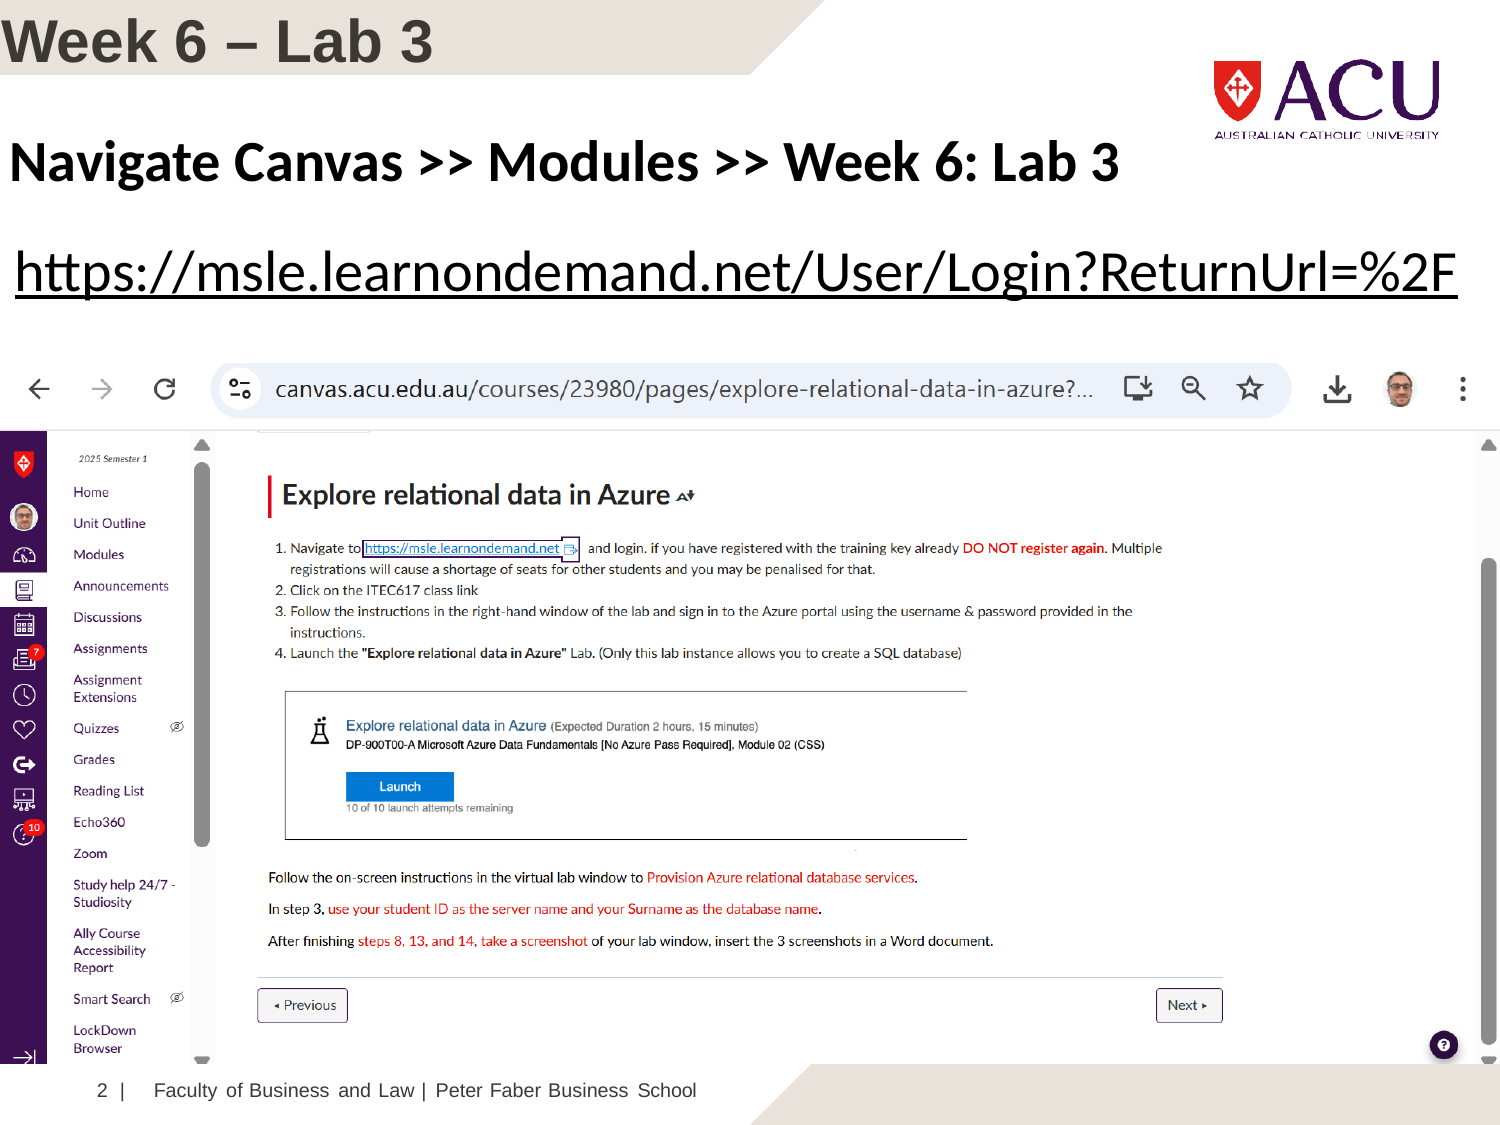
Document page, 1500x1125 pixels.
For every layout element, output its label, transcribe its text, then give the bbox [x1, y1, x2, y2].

text_box 2 | Faculty of Business and Law | Peter Faber Business School [94, 1074, 702, 1102]
picture [0, 363, 1500, 1064]
picture [1214, 59, 1439, 78]
title Week 6 – Lab 3 [0, 0, 863, 191]
text_box Navigate Canvas >> Modules >> Week 6: Lab 3 [9, 78, 1452, 194]
text_box https://msle.learnondemand.net/User/Login?ReturnUrl=%2F [0, 225, 1500, 311]
